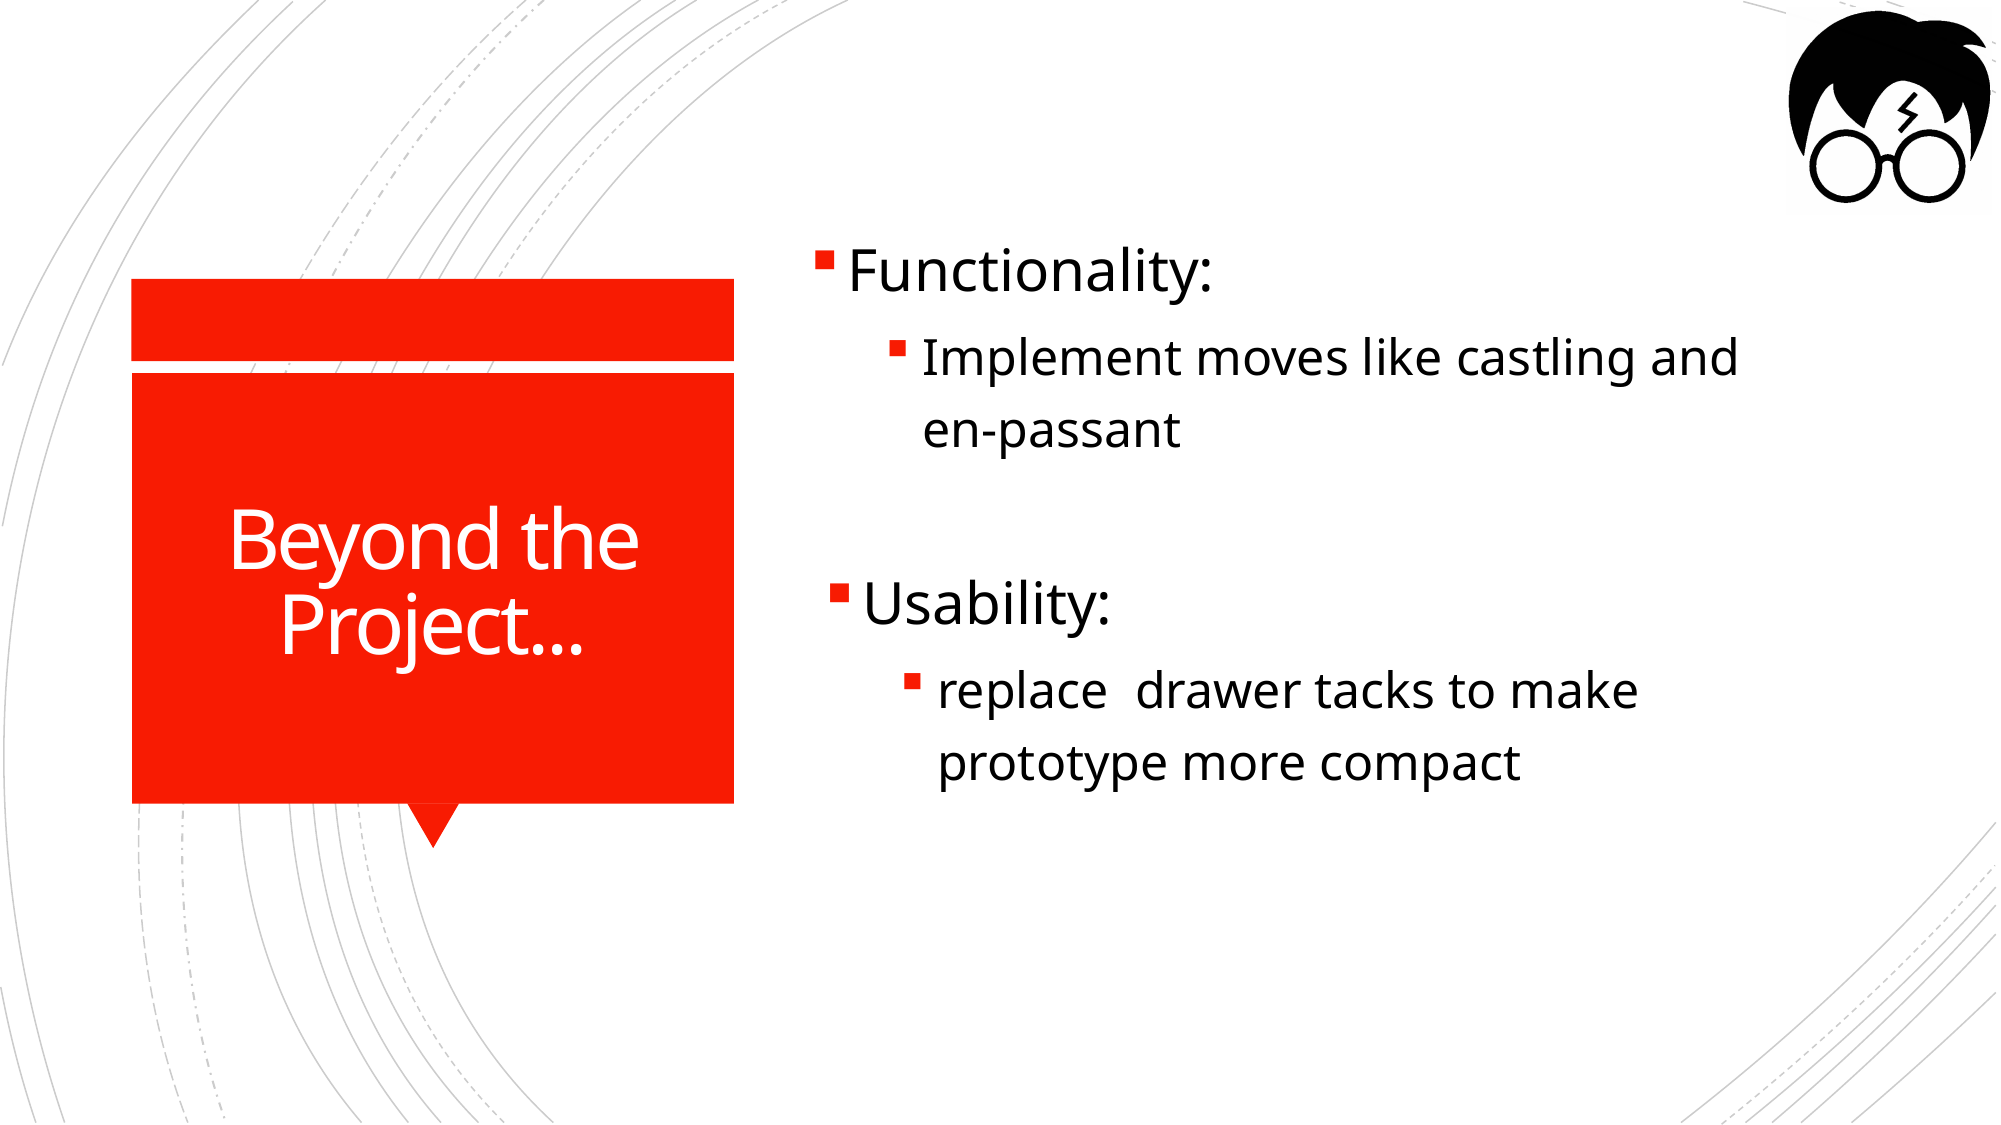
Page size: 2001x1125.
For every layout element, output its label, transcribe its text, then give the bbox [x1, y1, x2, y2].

picture [1785, 6, 1992, 215]
list Usability: replace drawer tacks to make prototype more compact [809, 544, 1839, 936]
list Functionality: Implement moves like castling and en-passant [795, 212, 1824, 603]
title Beyond the Project... [145, 383, 721, 789]
